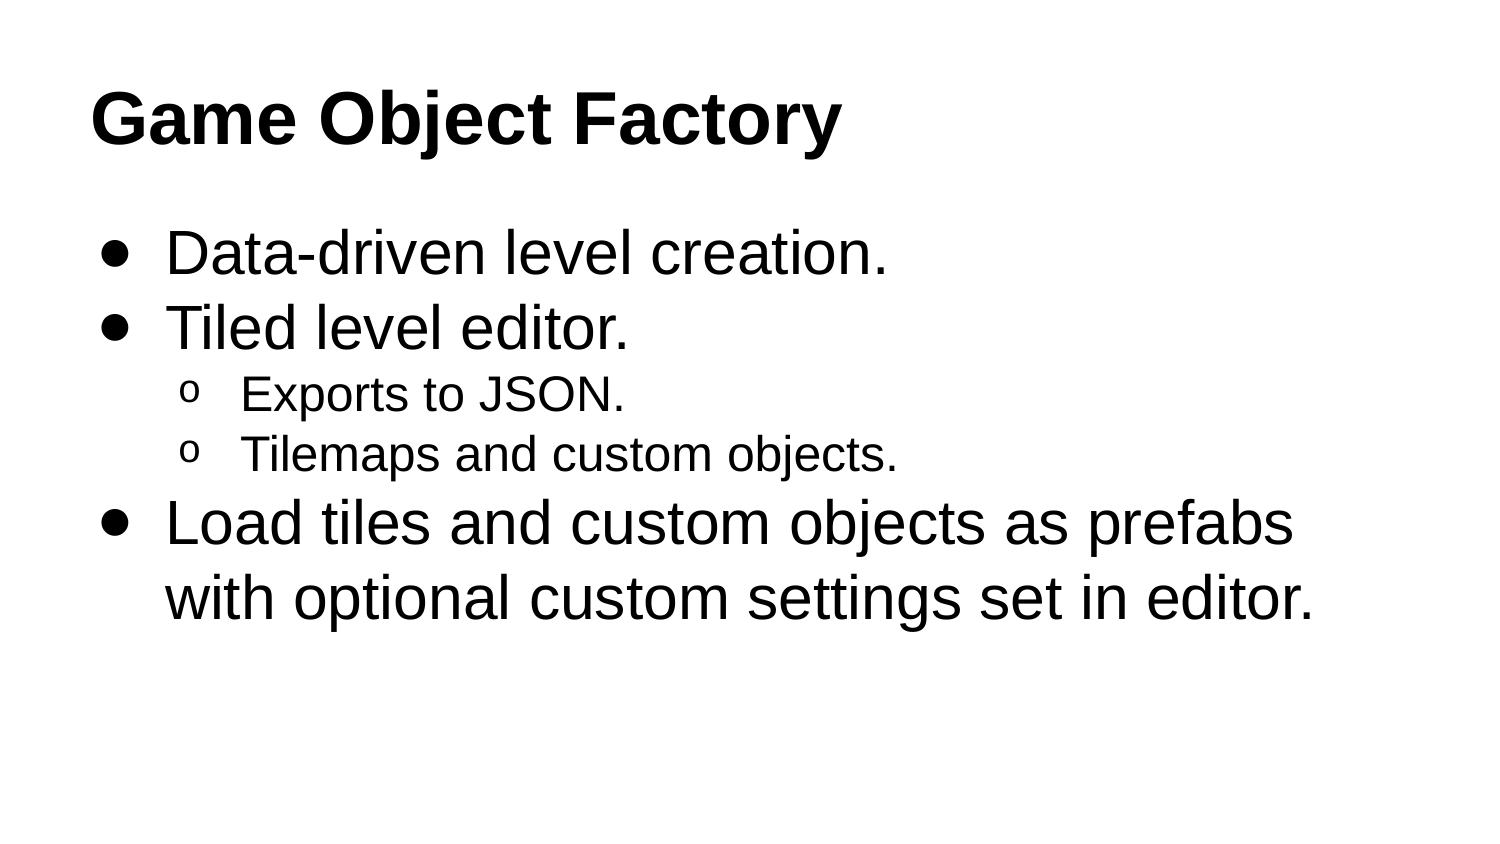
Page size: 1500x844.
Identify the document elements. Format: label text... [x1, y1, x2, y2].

title Game Object Factory [75, 33, 1425, 175]
list Data-driven level creation. Tiled level editor. Exports to JSON. Tilemaps and custom objects. Load tiles and custom objects as prefabs with optional custom settings set in editor. [75, 196, 1425, 808]
